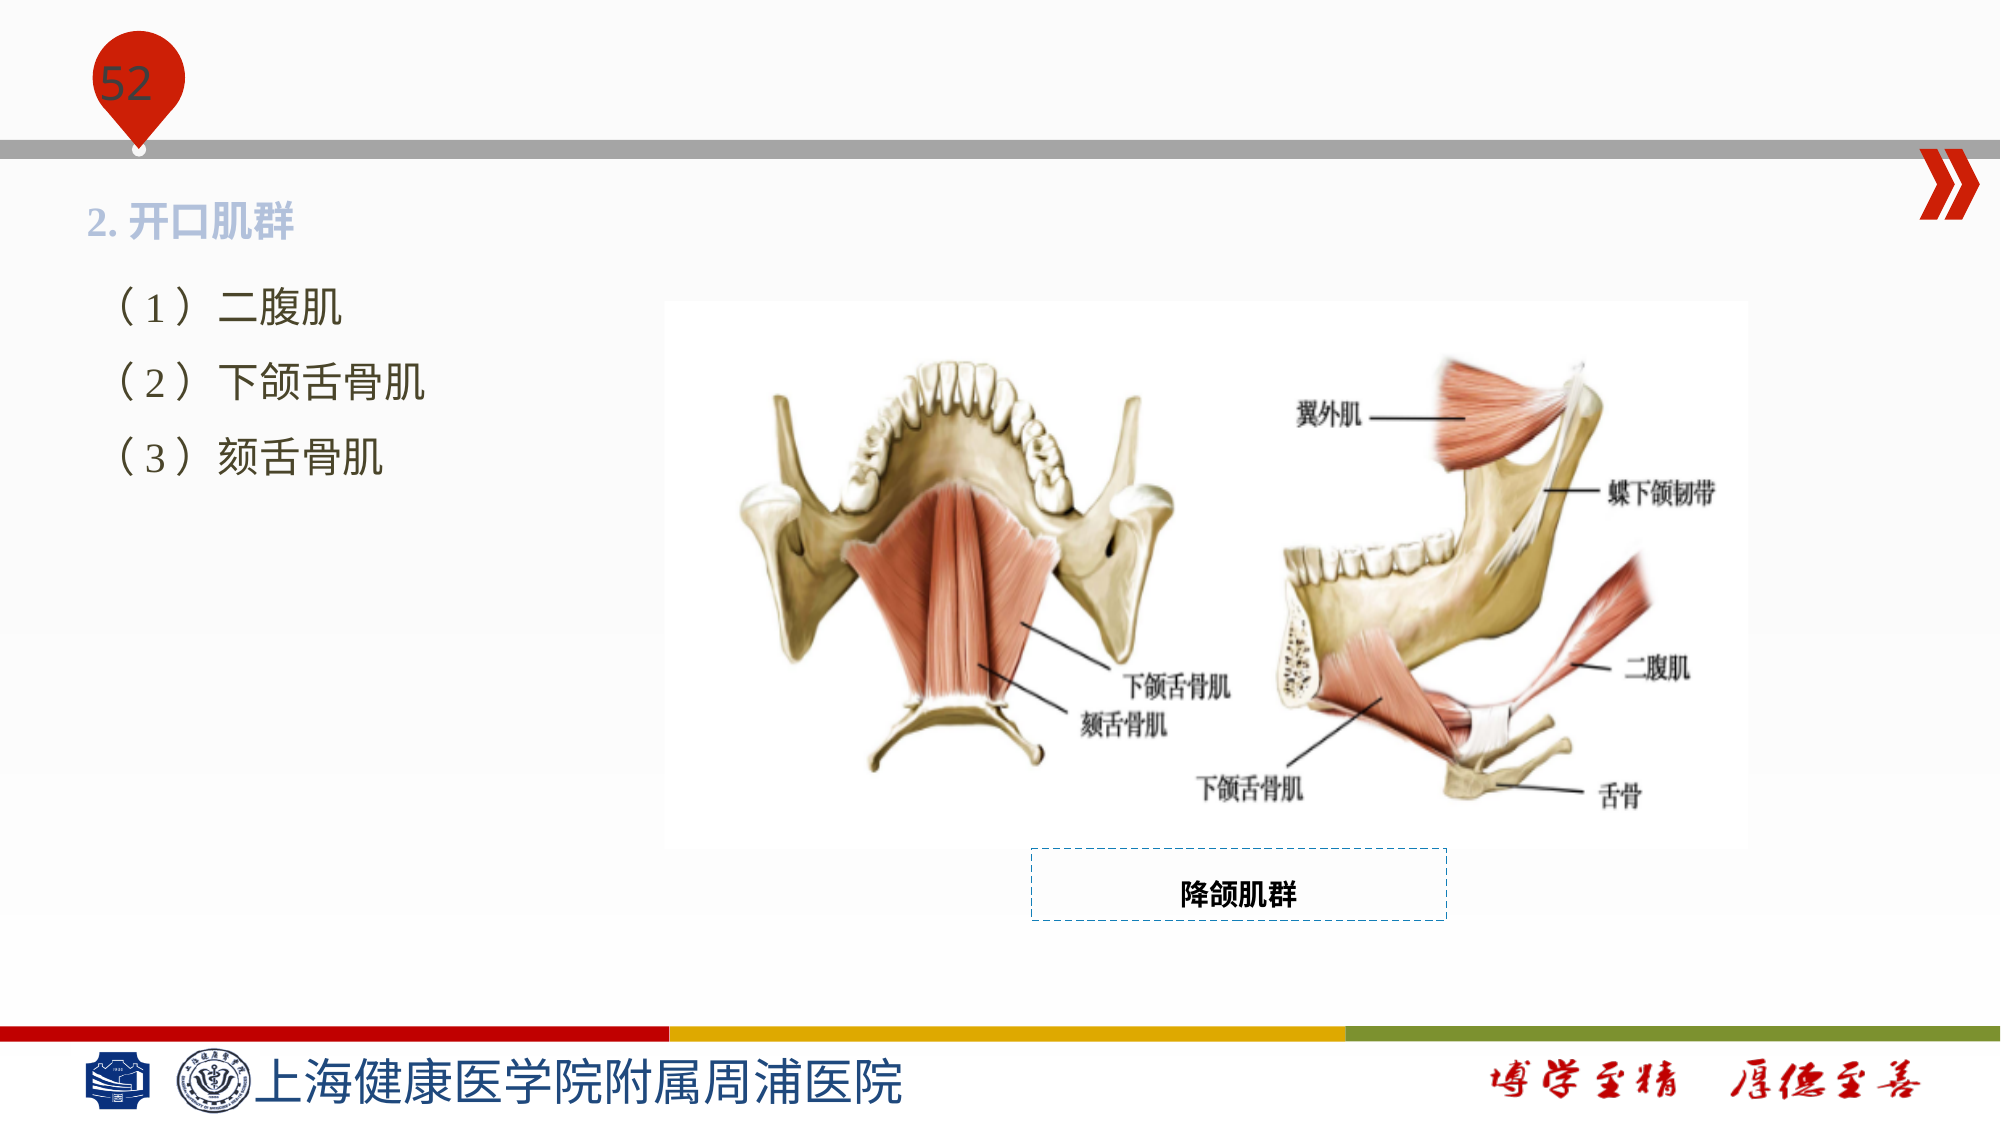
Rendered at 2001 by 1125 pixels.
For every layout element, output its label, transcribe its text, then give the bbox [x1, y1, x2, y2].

picture [1458, 1043, 1955, 1124]
text_box 降颌肌群 [1031, 858, 1447, 921]
text_box 2.开口肌群 [78, 161, 632, 247]
picture [70, 1042, 260, 1121]
picture [664, 301, 1749, 850]
text_box （1）二腹肌 （2）下颌舌骨肌 （3）颏舌骨肌 [78, 247, 1072, 488]
